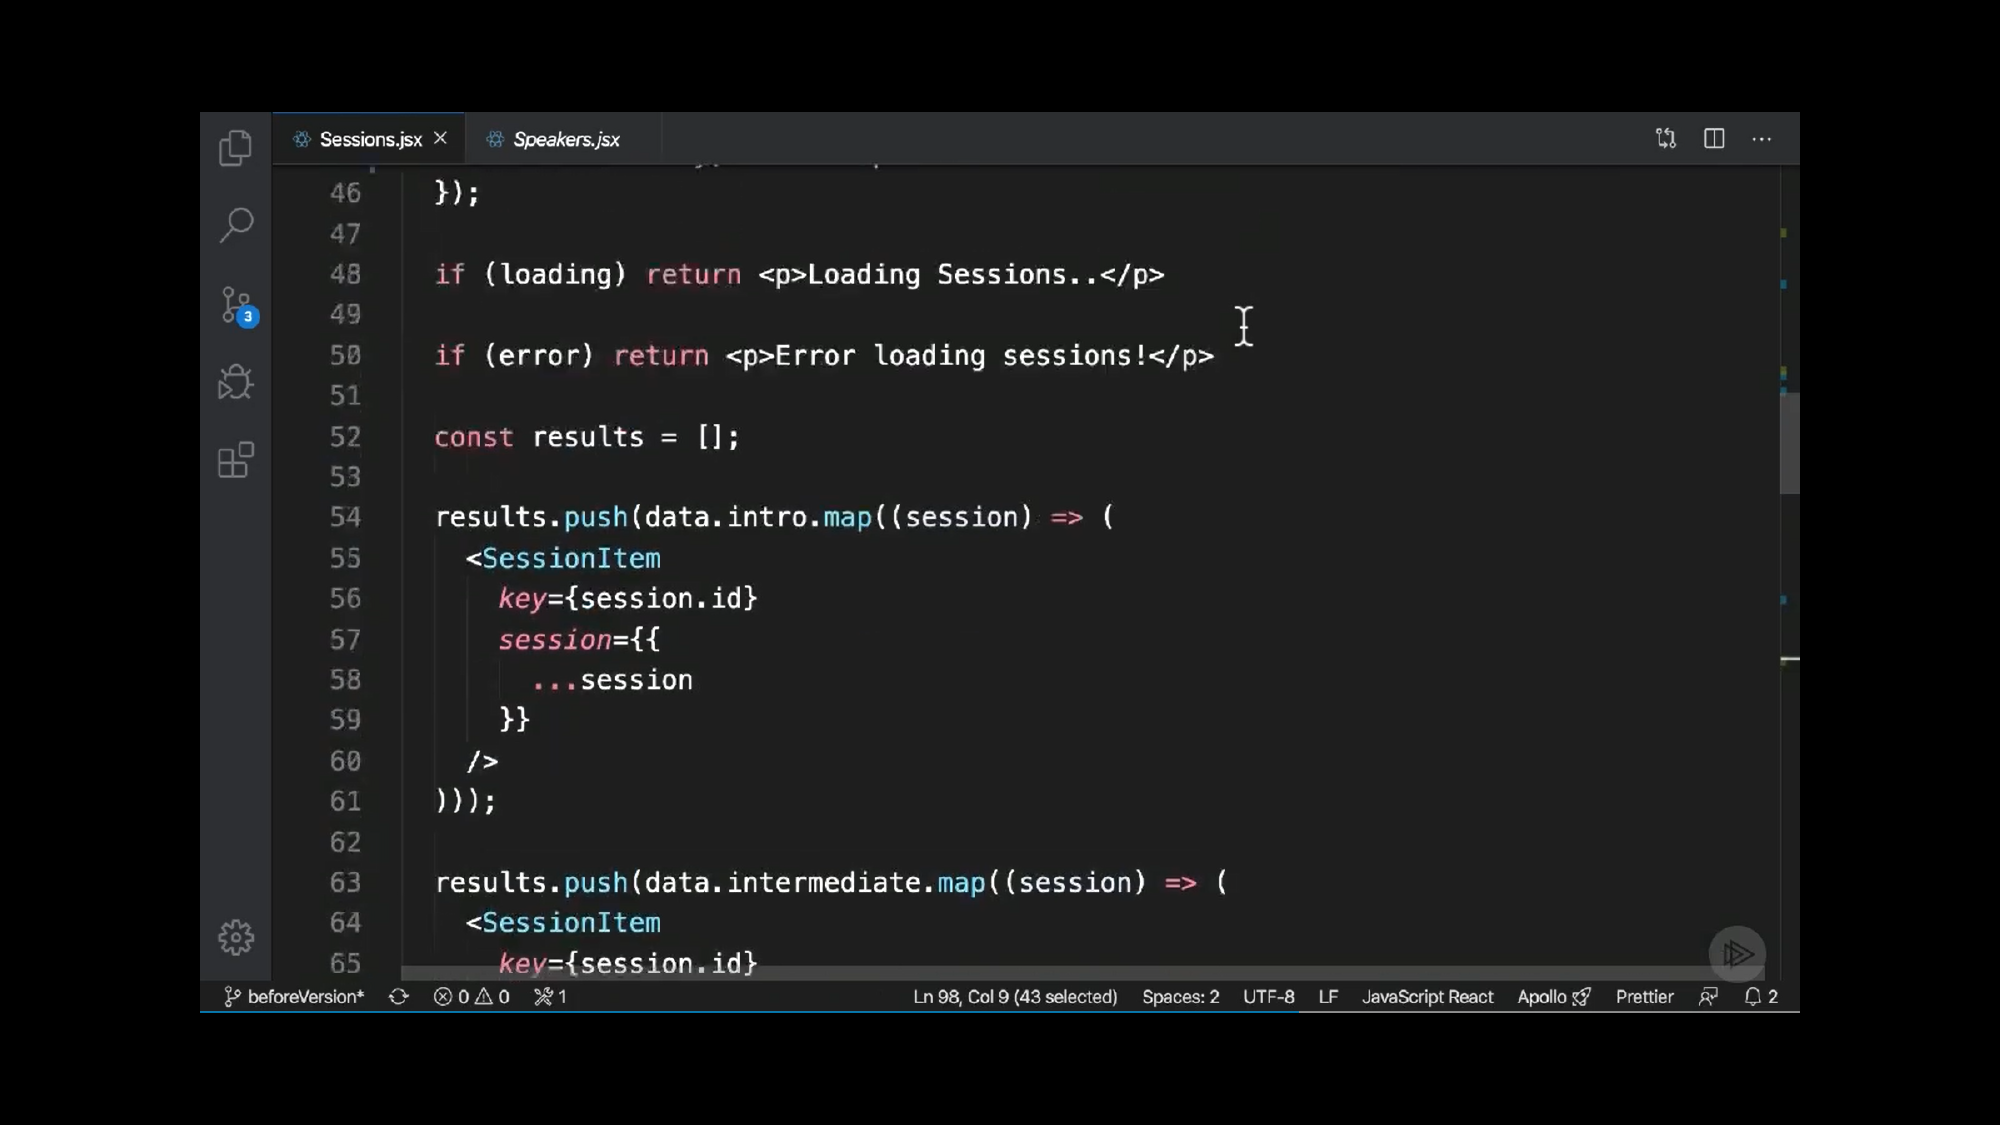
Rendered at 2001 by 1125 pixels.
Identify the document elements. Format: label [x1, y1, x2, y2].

picture [199, 112, 1800, 1013]
